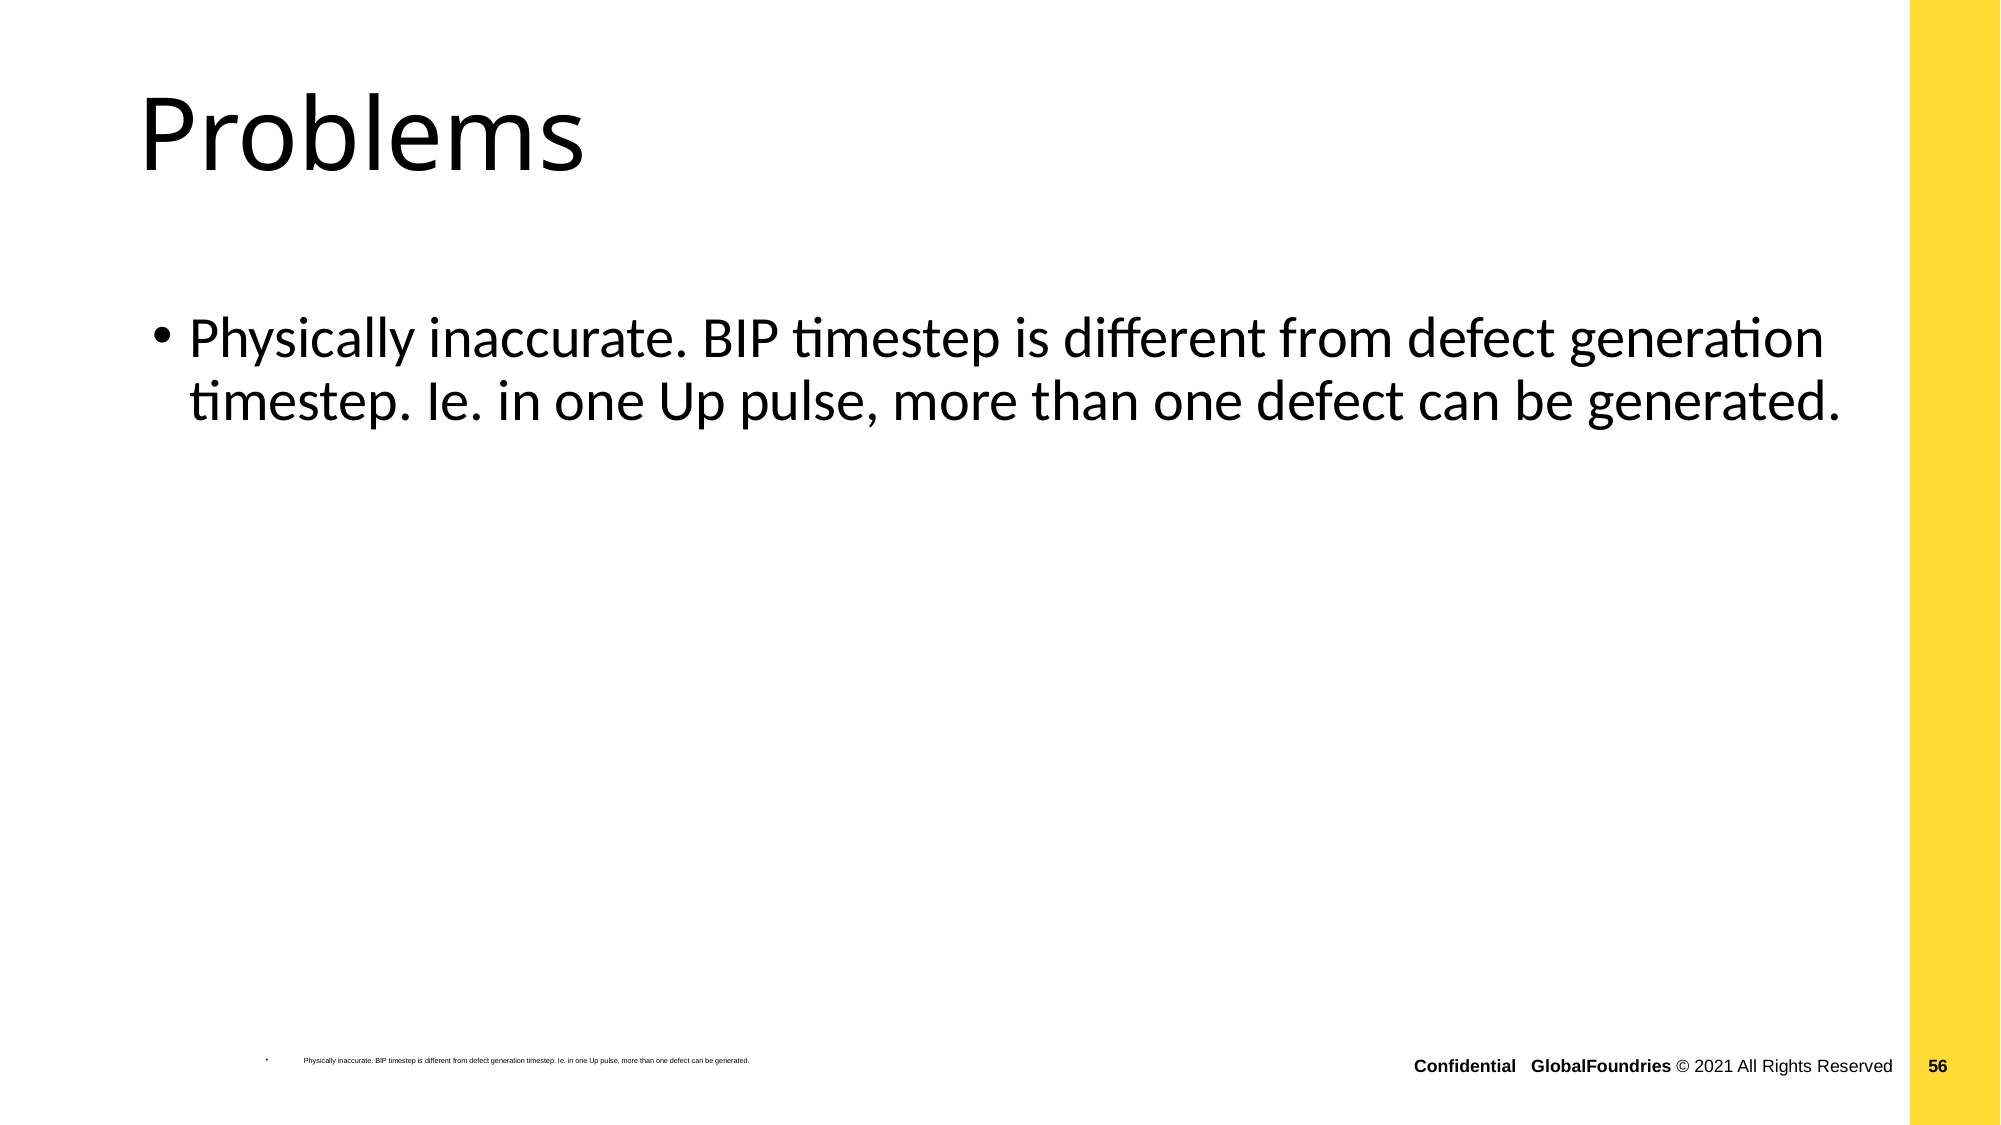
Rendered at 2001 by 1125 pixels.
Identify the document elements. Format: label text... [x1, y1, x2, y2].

title Problems [136, 66, 1759, 192]
text_box Physically inaccurate. BIP timestep is different from defect generation timestep. Ie. in one Up pulse, more than one defect can be generated. [137, 299, 1863, 1014]
list Physically inaccurate. BIP timestep is different from defect generation timestep. Ie. in one Up pulse, more than one defect can be generated. [250, 1049, 787, 1075]
